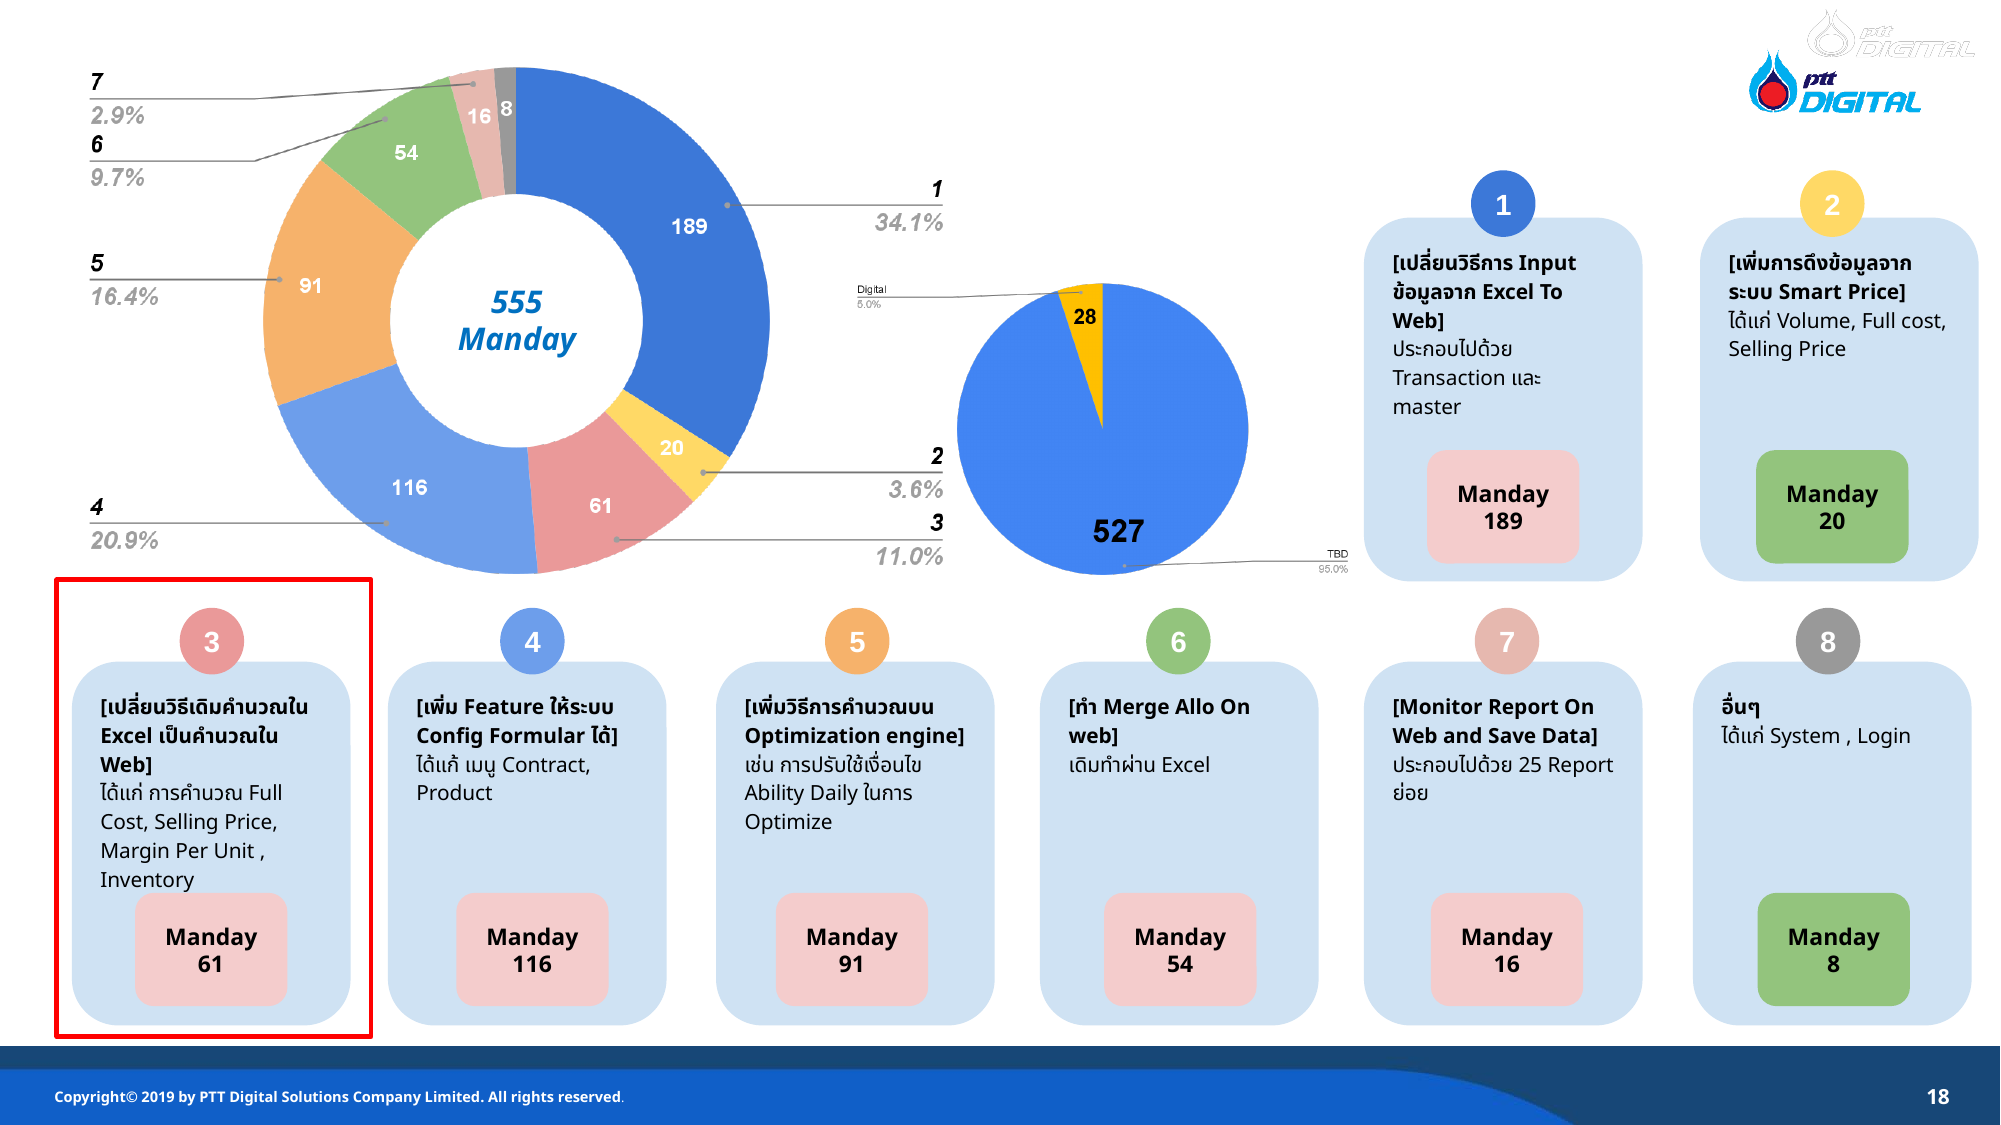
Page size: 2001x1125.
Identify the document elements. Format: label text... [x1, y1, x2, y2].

text_box 6 [1146, 607, 1211, 675]
text_box Manday 16 [1430, 892, 1584, 1007]
picture [61, 38, 1365, 602]
text_box [เพิ่ม Feature ให้ระบบ Config Formular ได้] ได้แก้ เมนู Contract, Product [387, 661, 667, 1026]
text_box อื่นๆ ได้แก่ System , Login [1692, 661, 1972, 1026]
text_box [เปลี่ยนวิธีการ Input ข้อมูลจาก Excel To Web] ประกอบไปด้วย Transaction และ master [1363, 217, 1643, 582]
picture [1744, 0, 1977, 135]
text_box [เพิ่มการดึงข้อมูลจากระบบ Smart Price] ได้แก่ Volume, Full cost, Selling Price [1700, 217, 1979, 582]
text_box [56, 603, 372, 1037]
text_box Manday 91 [775, 892, 929, 1007]
picture [0, 1046, 2000, 1125]
text_box 8 [1795, 607, 1861, 675]
text_box [เพิ่มวิธีการคำนวณบน Optimization engine] เช่น การปรับใช้เงื่อนไข Ability Daily ในการ Optimize [716, 661, 995, 1026]
text_box Manday 189 [1427, 450, 1580, 564]
text_box 7 [1474, 607, 1540, 675]
text_box Manday 54 [1104, 892, 1257, 1007]
text_box Manday 20 [1756, 450, 1909, 564]
text_box Manday 8 [1757, 892, 1910, 1007]
text_box 4 [500, 610, 565, 675]
text_box [Monitor Report On Web and Save Data] ประกอบไปด้วย 25 Report ย่อย [1363, 661, 1643, 1026]
slide_number 18 [1891, 1076, 1985, 1119]
text_box Manday 116 [456, 892, 609, 1007]
text_box 2 [1800, 170, 1865, 237]
text_box 1 [1471, 170, 1536, 237]
text_box 5 [825, 610, 890, 675]
text_box [ทำ Merge Allo On web] เดิมทำผ่าน Excel [1039, 661, 1319, 1026]
